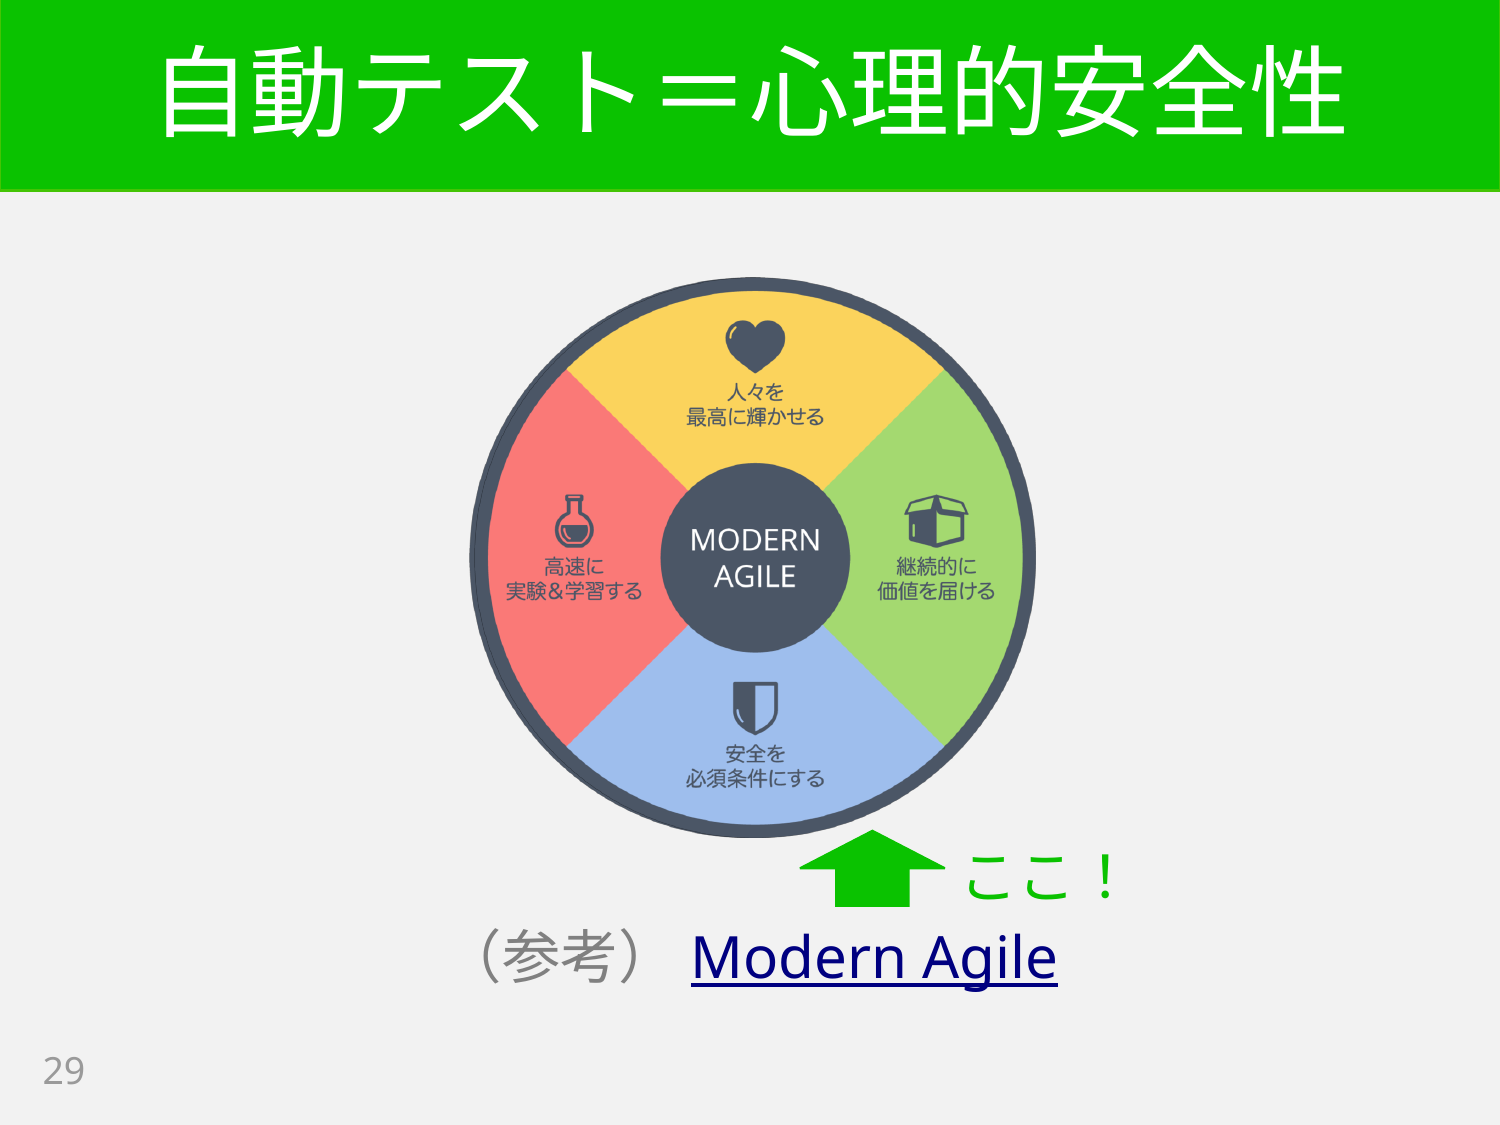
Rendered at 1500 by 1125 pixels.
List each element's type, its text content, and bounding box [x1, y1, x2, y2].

title 自動テスト＝心理的安全性 [0, 53, 1500, 140]
slide_number 29 [27, 1042, 146, 1102]
text_box [799, 838, 946, 907]
text_box ここ！ [944, 830, 1182, 920]
picture [469, 277, 1036, 838]
list （参考）Modern Agile [103, 277, 1397, 1000]
